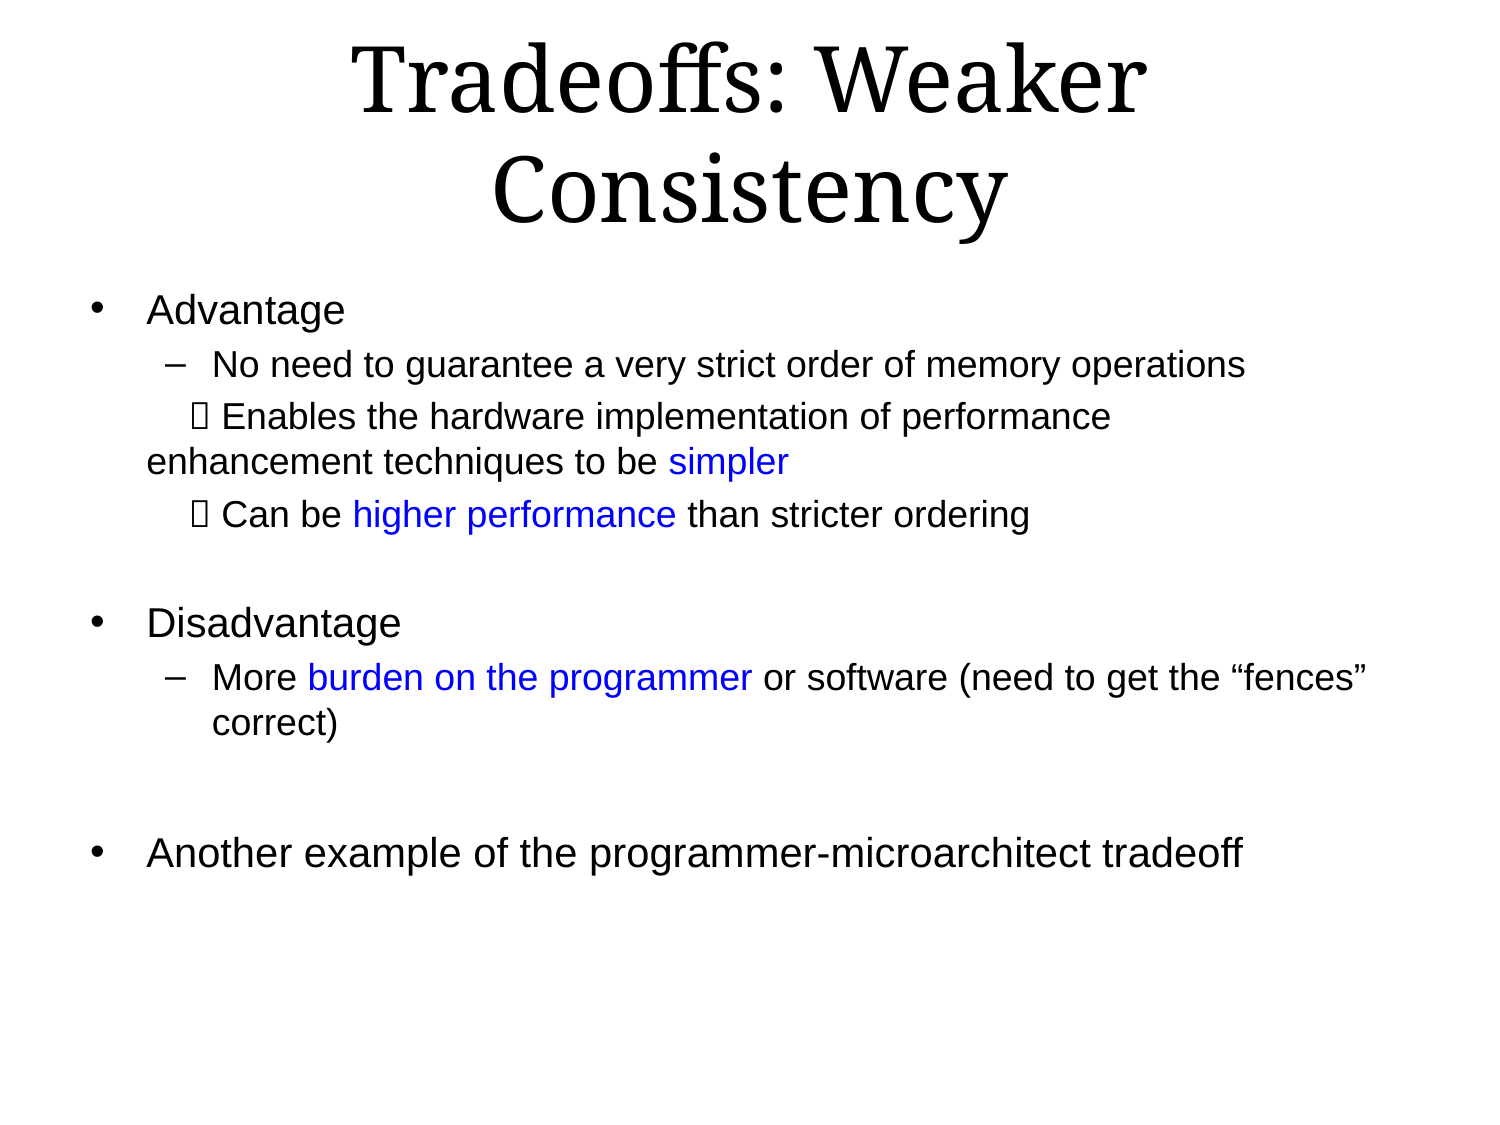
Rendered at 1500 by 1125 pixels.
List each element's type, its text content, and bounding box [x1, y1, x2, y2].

list Advantage No need to guarantee a very strict order of memory operations  Enables the hardware implementation of performance enhancement techniques to be simpler  Can be higher performance than stricter ordering Disadvantage More burden on the programmer or software (need to get the “fences” correct) Another example of the programmer-microarchitect tradeoff [75, 275, 1425, 993]
title Tradeoffs: Weaker Consistency [75, 37, 1425, 225]
